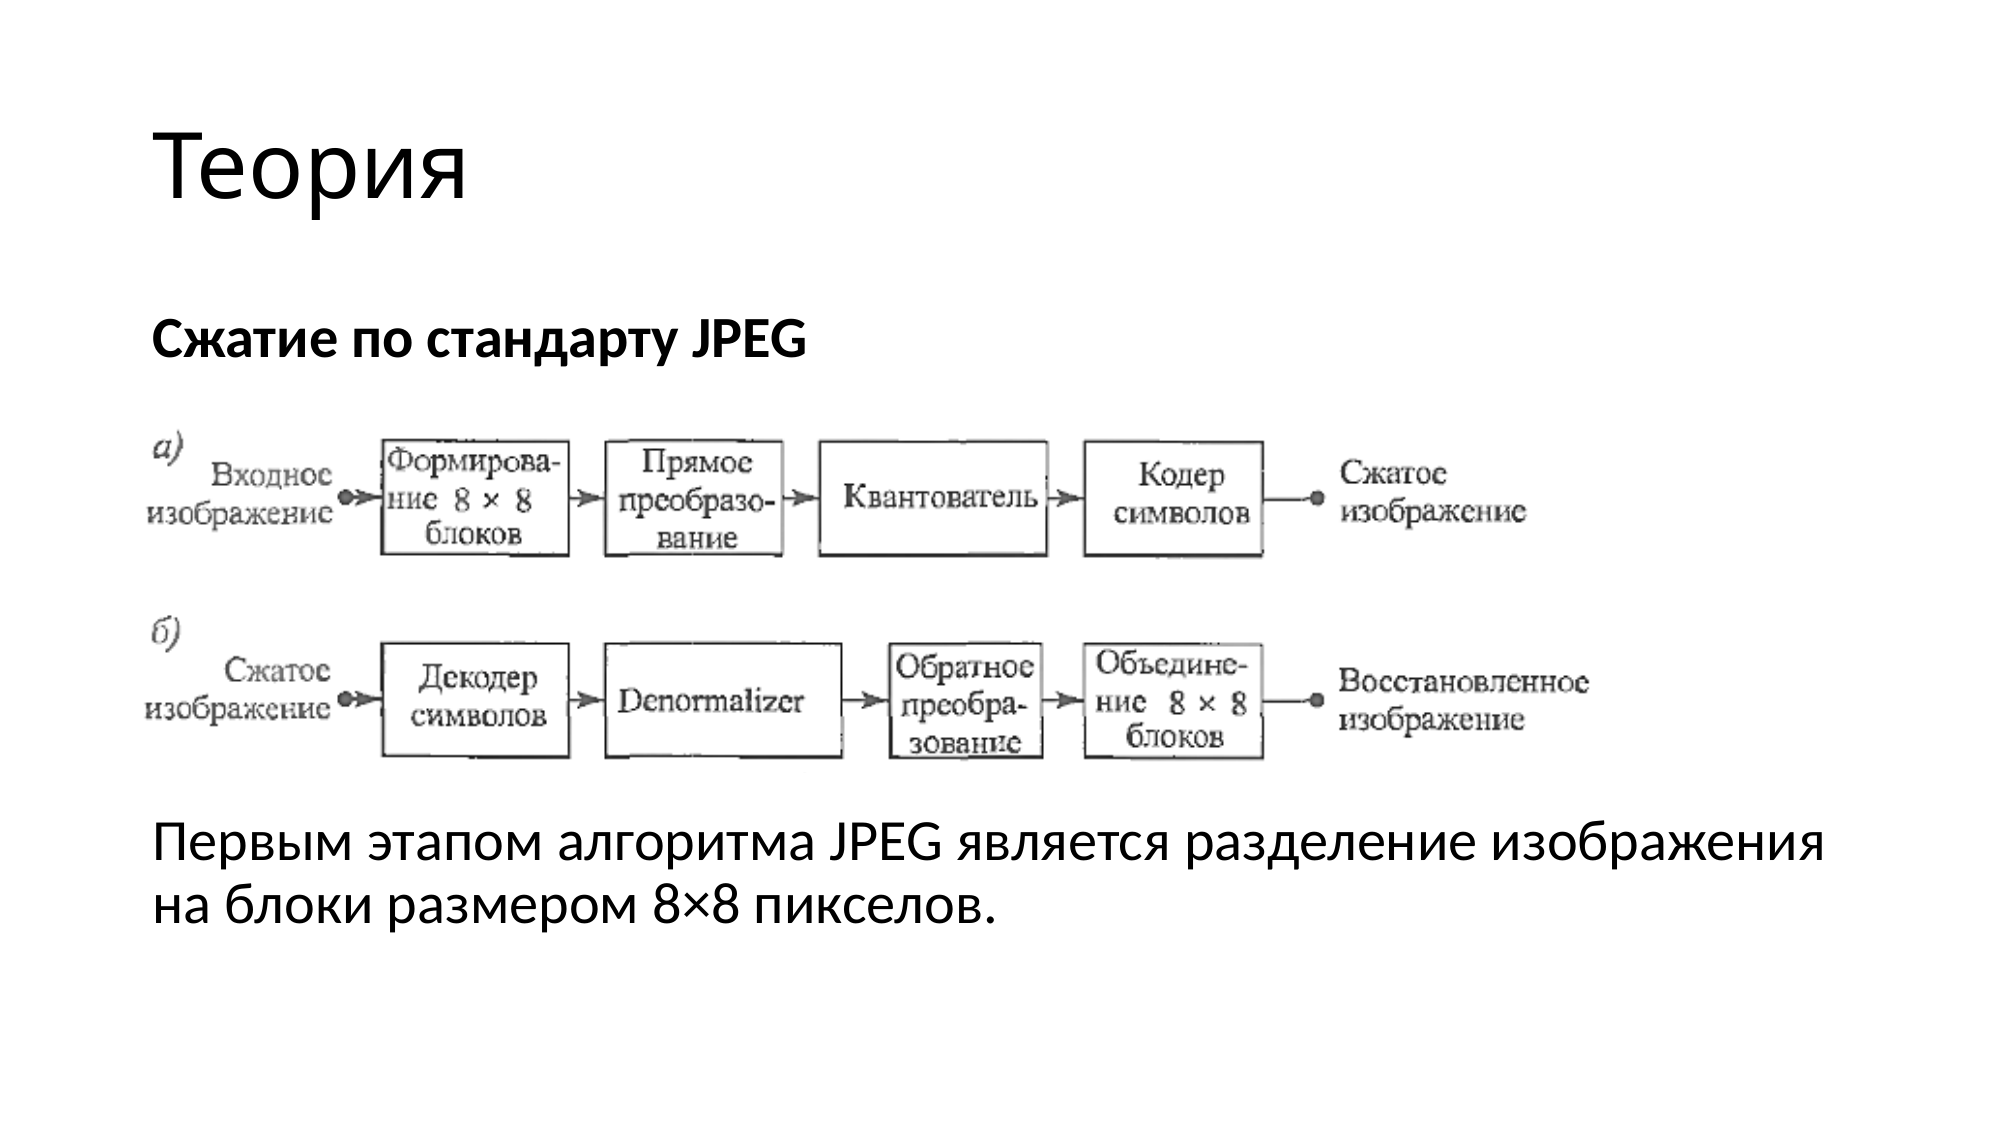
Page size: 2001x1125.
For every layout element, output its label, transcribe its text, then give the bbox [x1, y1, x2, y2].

list Сжатие по стандарту JPEG Первым этапом алгоритма JPEG является разделение изображения на блоки размером 8×8 пикселов. [137, 299, 1863, 1014]
title Теория [137, 59, 1863, 278]
picture [137, 419, 1597, 773]
